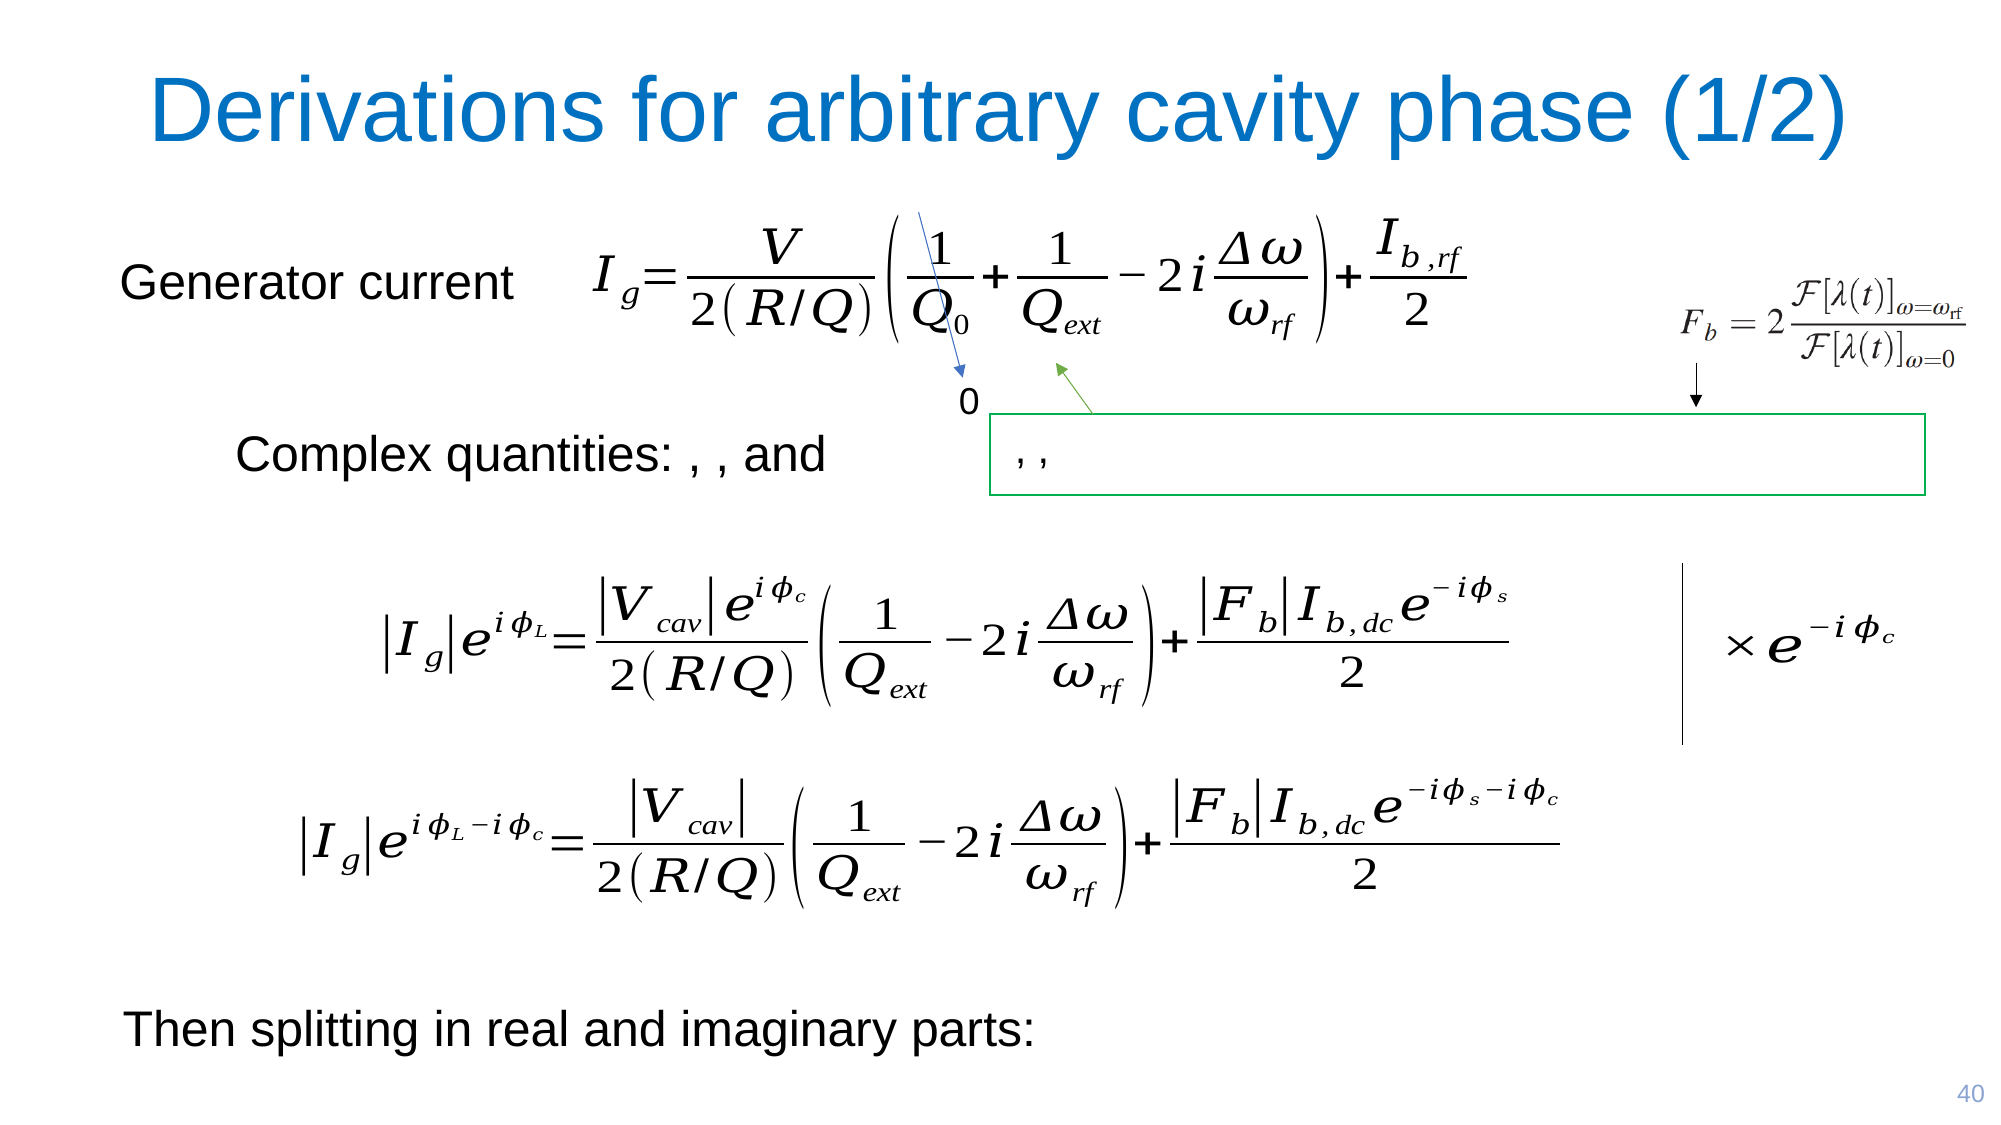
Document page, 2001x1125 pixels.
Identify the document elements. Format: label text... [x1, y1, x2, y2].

text_box Generator current [104, 242, 544, 318]
text_box 0 [944, 369, 995, 430]
text_box [989, 413, 1926, 496]
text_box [918, 212, 963, 378]
slide_number 40 [1550, 1062, 2000, 1122]
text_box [1055, 362, 1094, 415]
text_box Then splitting in real and imaginary parts: [107, 989, 1052, 1064]
title Derivations for arbitrary cavity phase (1/2) [0, 3, 2000, 221]
picture [1676, 251, 1972, 378]
